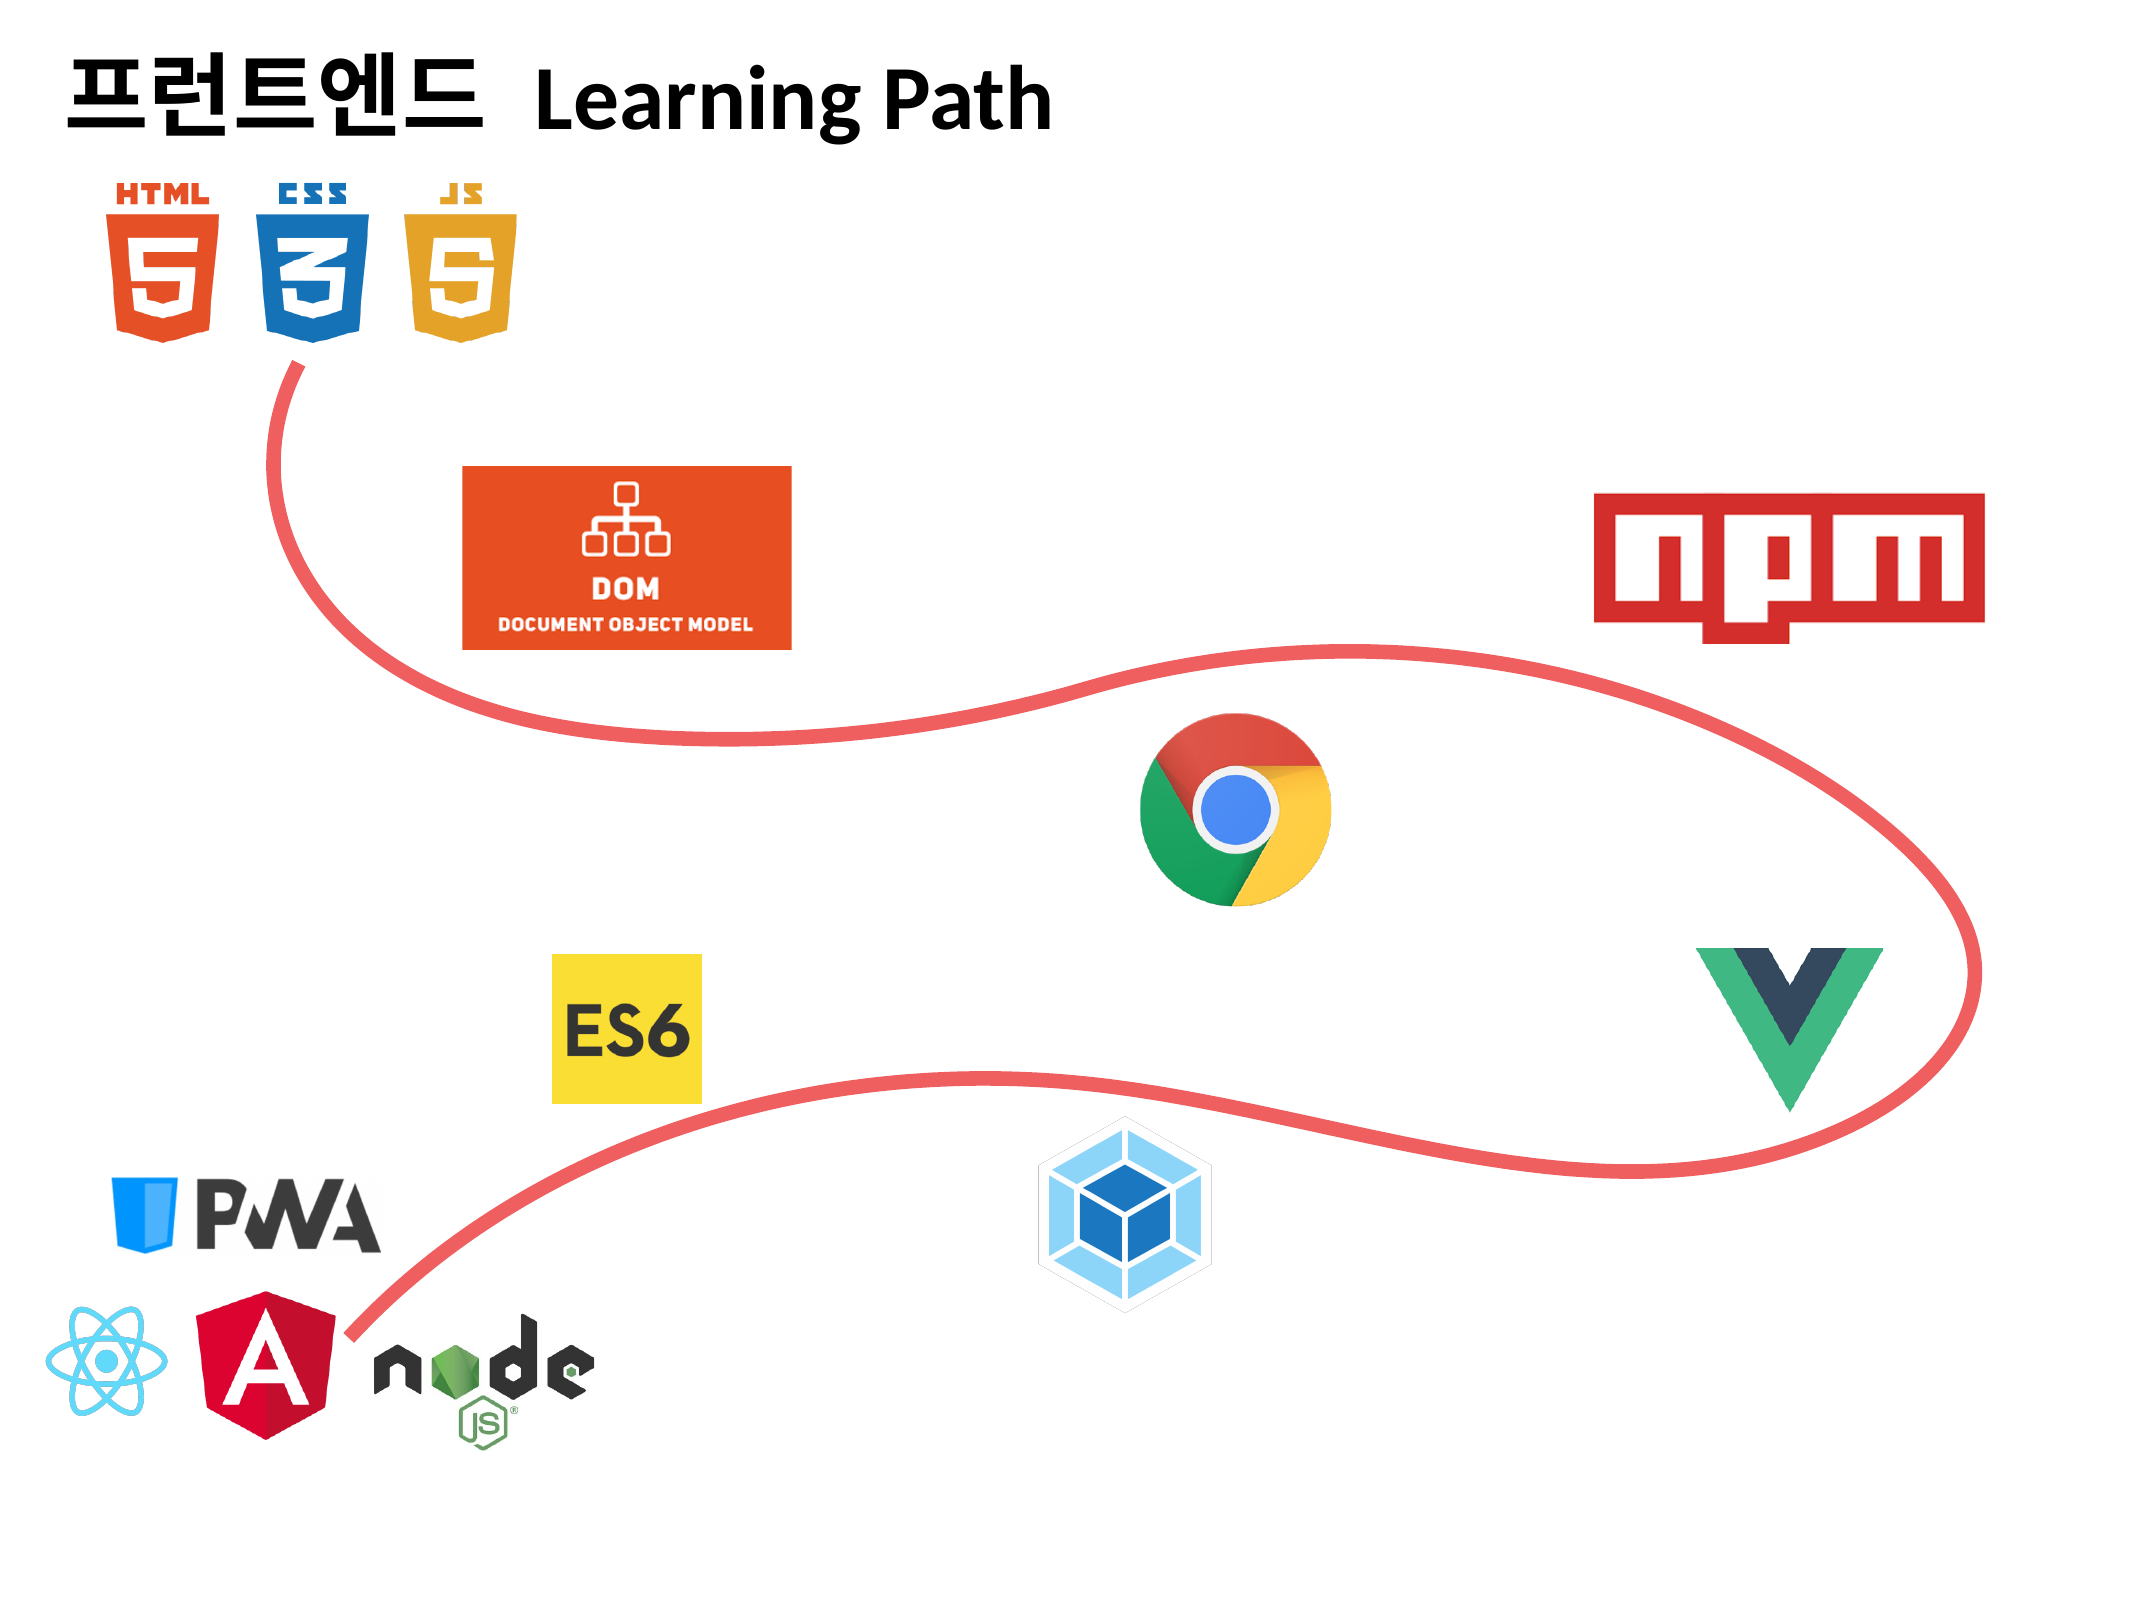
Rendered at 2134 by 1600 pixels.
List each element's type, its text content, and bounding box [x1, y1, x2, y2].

text_box [462, 466, 792, 650]
text_box [172, 1268, 359, 1455]
text_box [273, 363, 1975, 1328]
text_box [1006, 1095, 1244, 1334]
text_box [106, 305, 517, 357]
text_box [1876, 1108, 1884, 1113]
text_box [373, 1313, 595, 1451]
title 프런트엔드 Learning Path [62, 35, 1380, 305]
text_box [111, 1177, 344, 1254]
text_box [2, 1287, 211, 1436]
text_box [552, 954, 702, 1105]
text_box [1131, 704, 1340, 915]
text_box [1593, 472, 1986, 644]
